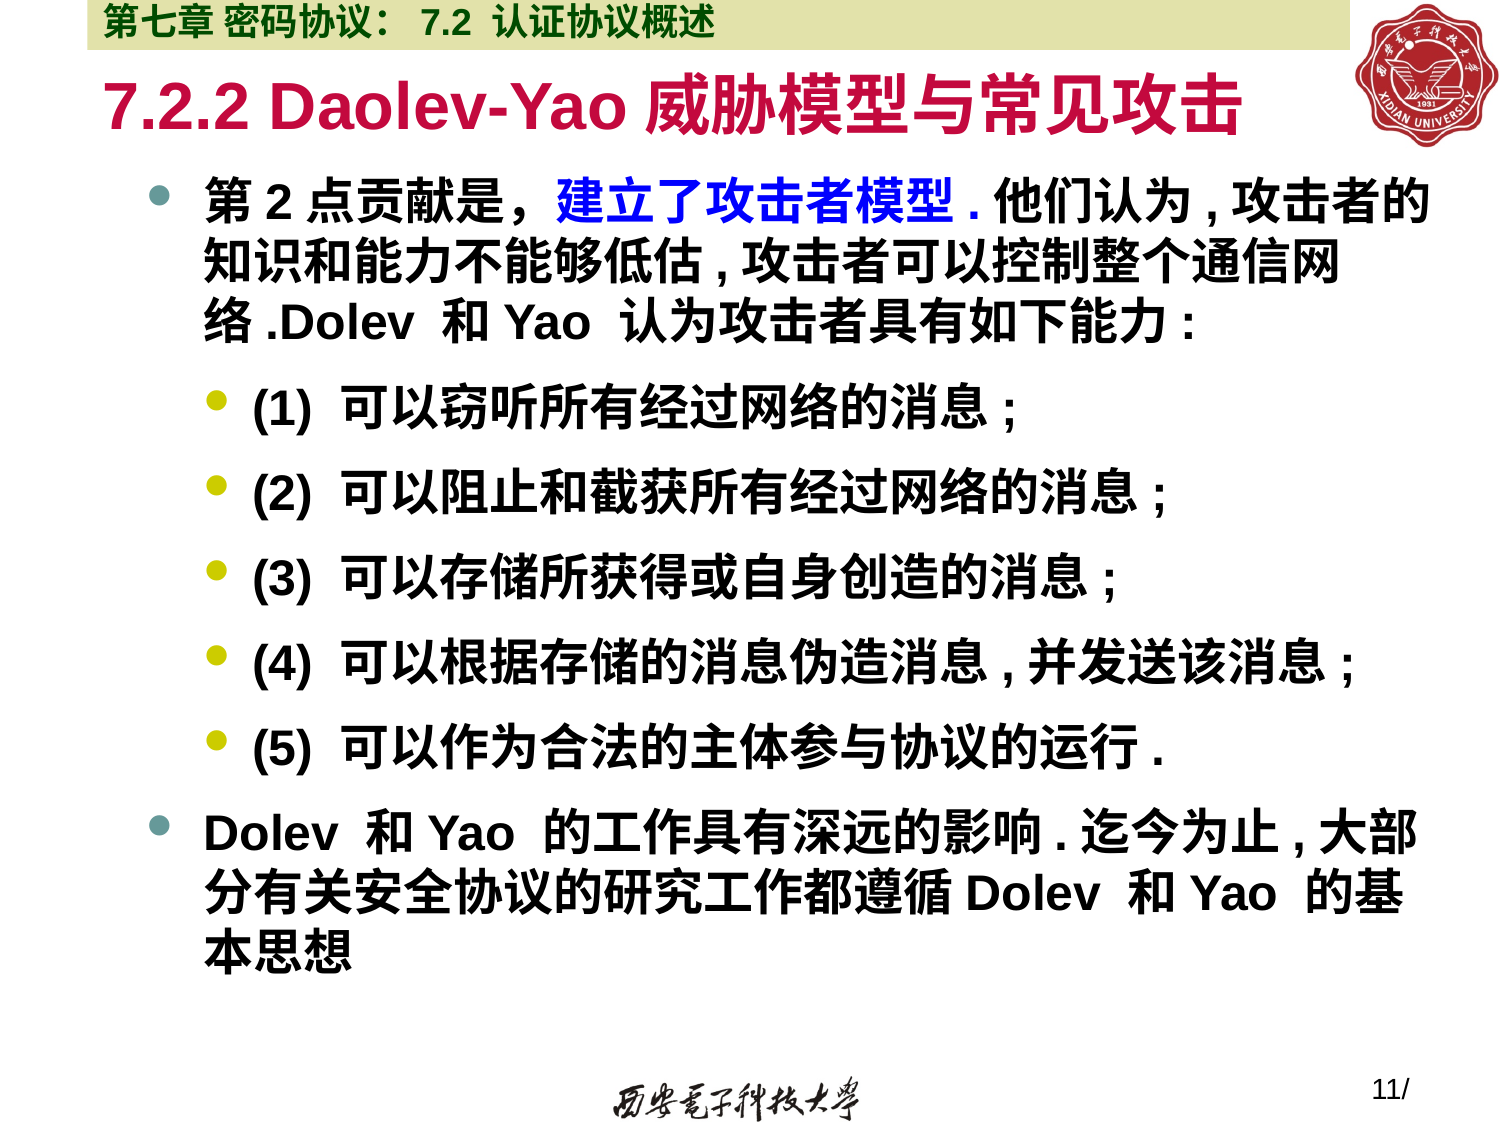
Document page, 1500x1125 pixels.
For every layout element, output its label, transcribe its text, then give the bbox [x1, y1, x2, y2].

list 第2点贡献是，建立了攻击者模型.他们认为,攻击者的知识和能力不能够低估,攻击者可以控制整个通信网络.Dolev 和Yao 认为攻击者具有如下能力: (1) 可以窃听所有经过网络的消息; (2) 可以阻止和截获所有经过网络的消息; (3) 可以存储所获得或自身创造的消息; (4) 可以根据存储的消息伪造消息,并发送该消息; (5) 可以作为合法的主体参与协议的运行. Dolev 和Yao 的工作具有深远的影响.迄今为止,大部分有关安全协议的研究工作都遵循Dolev 和Yao 的基本思想 [74, 162, 1451, 1063]
picture [612, 1076, 863, 1125]
title 7.2.2 Daolev-Yao威胁模型与常见攻击 [87, 62, 1351, 151]
slide_number 11/ [1212, 1062, 1426, 1113]
picture [1350, 0, 1500, 150]
text_box 第七章 密码协议：7.2 认证协议概述 [87, 0, 1350, 50]
